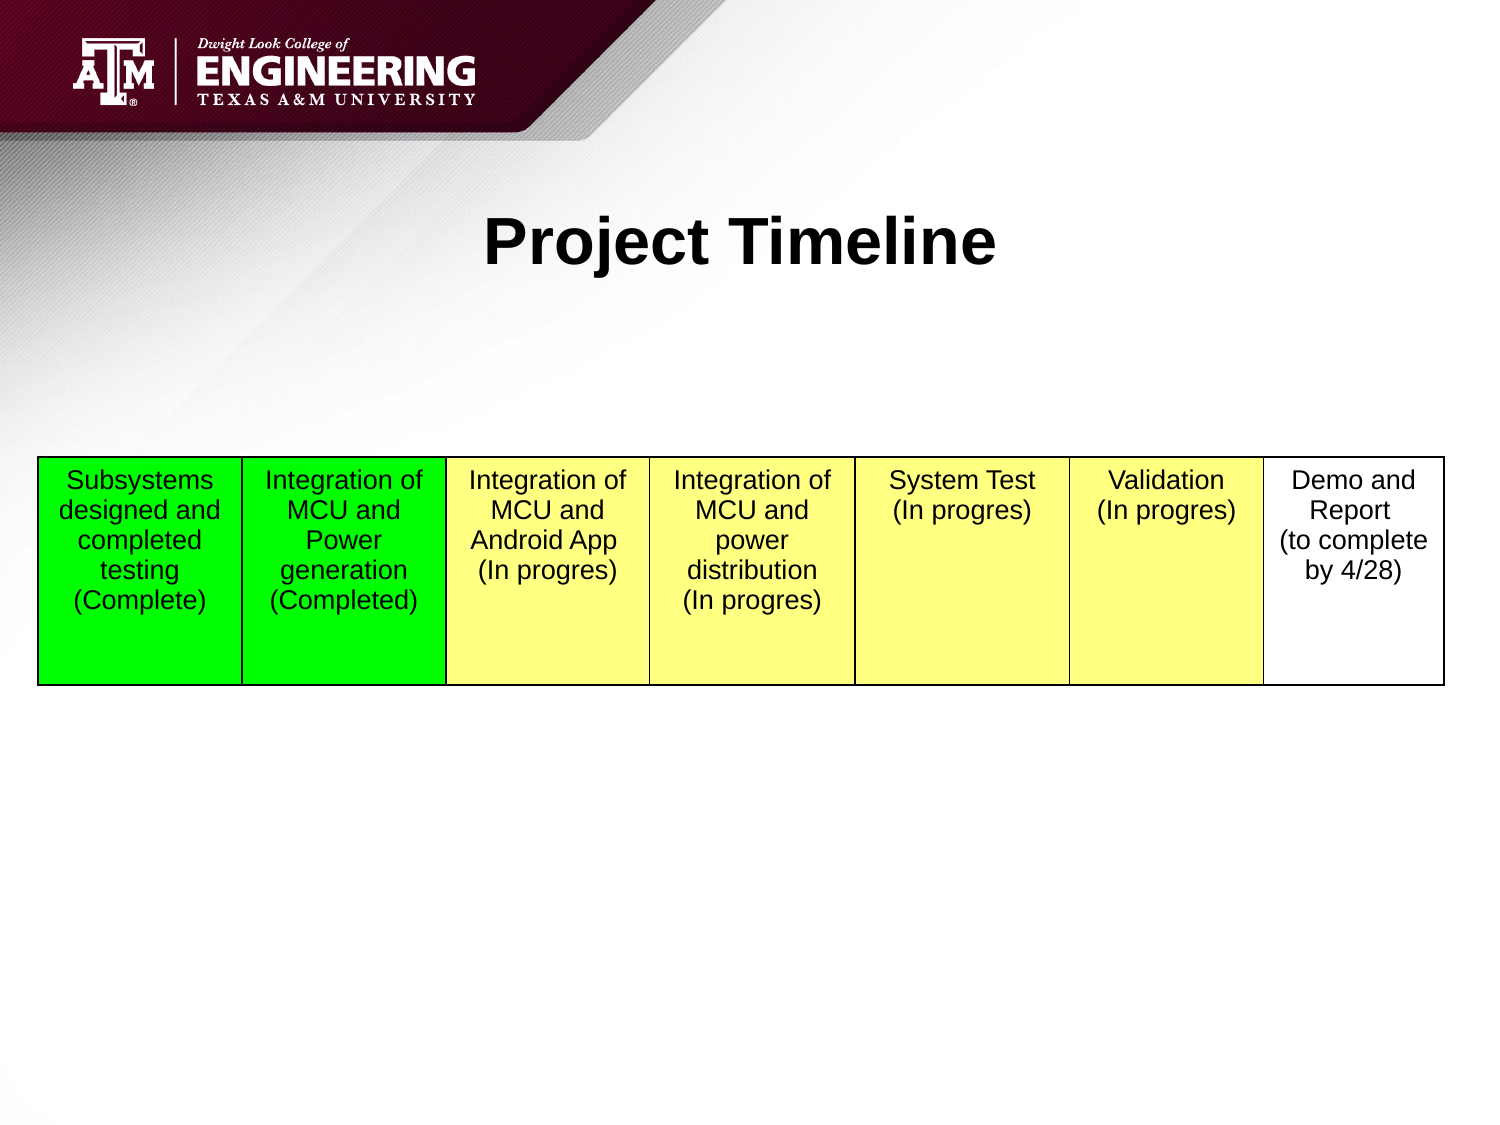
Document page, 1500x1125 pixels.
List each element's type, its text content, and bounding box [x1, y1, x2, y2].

table_header Integration of MCU and Power generation (Completed) [243, 458, 445, 684]
table_header Subsystems designed and completed testing (Complete) [39, 458, 241, 684]
table_header Integration of MCU and power distribution (In progres) [650, 458, 854, 684]
picture [0, 0, 1500, 1125]
title Project Timeline [75, 172, 1425, 304]
table_header Integration of MCU and Android App (In progres) [447, 458, 649, 684]
table_header Demo and Report (to complete by 4/28) [1264, 458, 1443, 684]
table_header Validation (In progres) [1070, 458, 1263, 684]
table_header System Test (In progres) [856, 458, 1069, 684]
